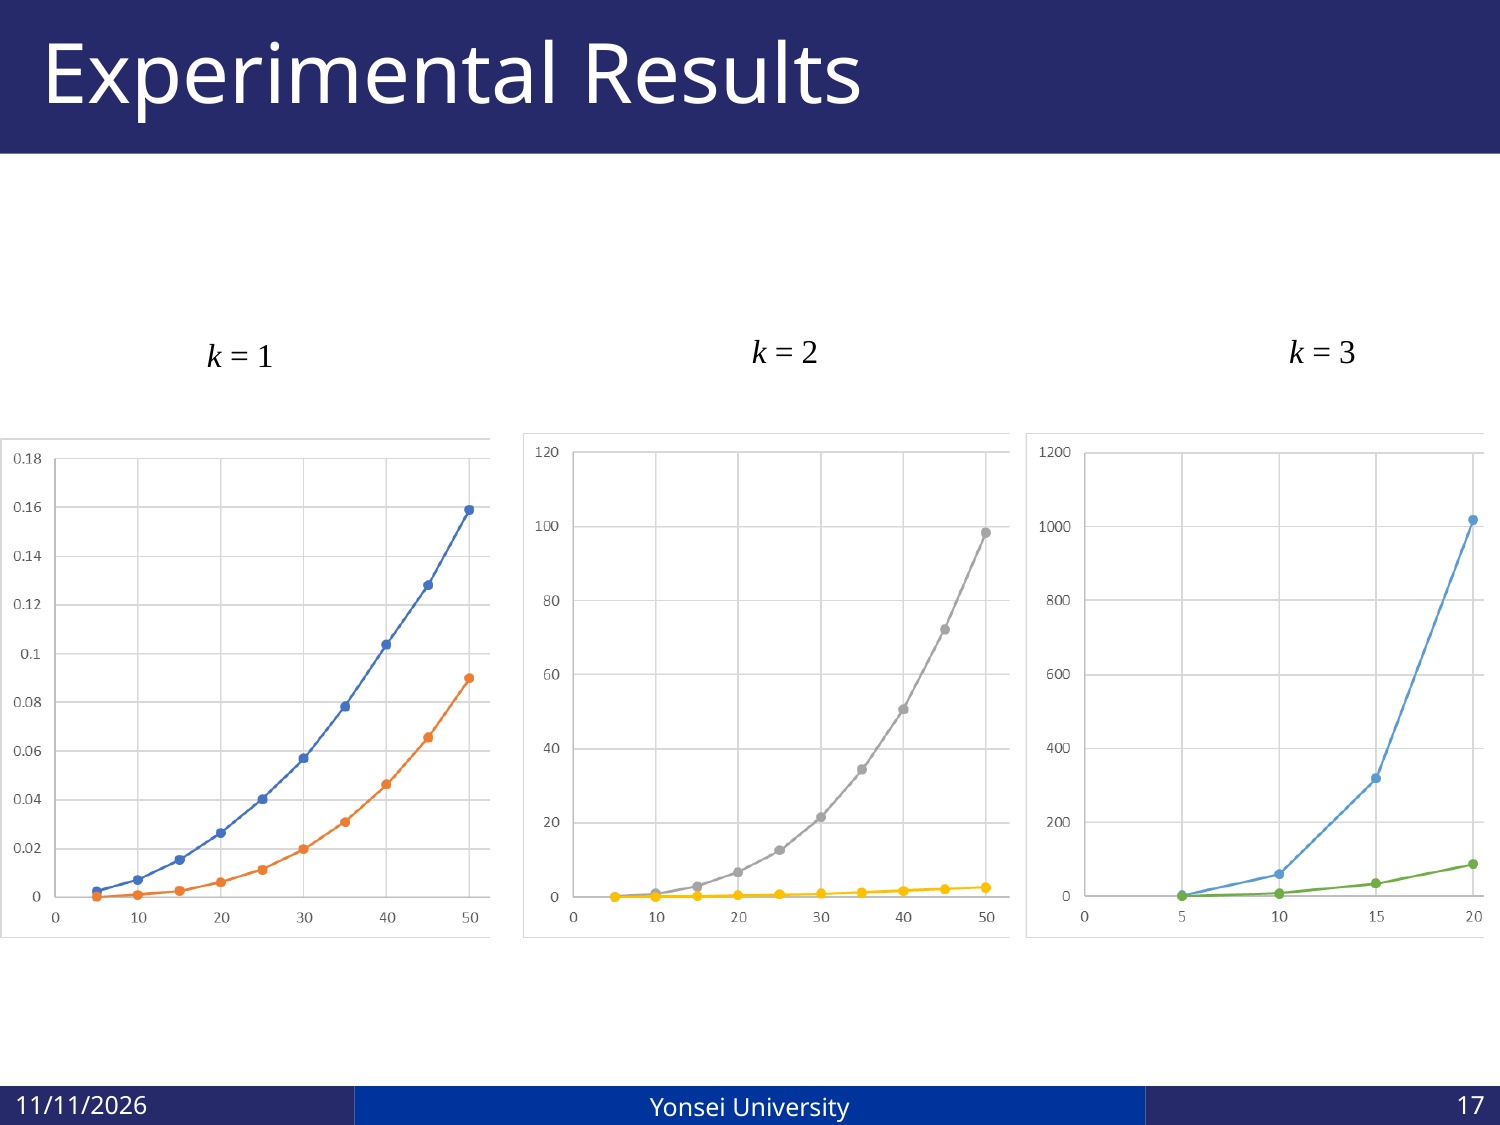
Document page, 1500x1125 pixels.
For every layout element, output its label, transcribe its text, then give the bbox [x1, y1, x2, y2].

slide_number 17 [1145, 1086, 1500, 1125]
picture [522, 433, 1010, 938]
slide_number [0, 1086, 354, 1125]
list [0, 437, 491, 938]
footer Yonsei University [354, 1086, 1145, 1125]
picture [1025, 433, 1484, 938]
text_box k = 1 [165, 326, 316, 383]
title Experimental Results [0, 0, 1500, 154]
text_box k = 2 [710, 323, 861, 380]
text_box k = 3 [1247, 323, 1398, 380]
